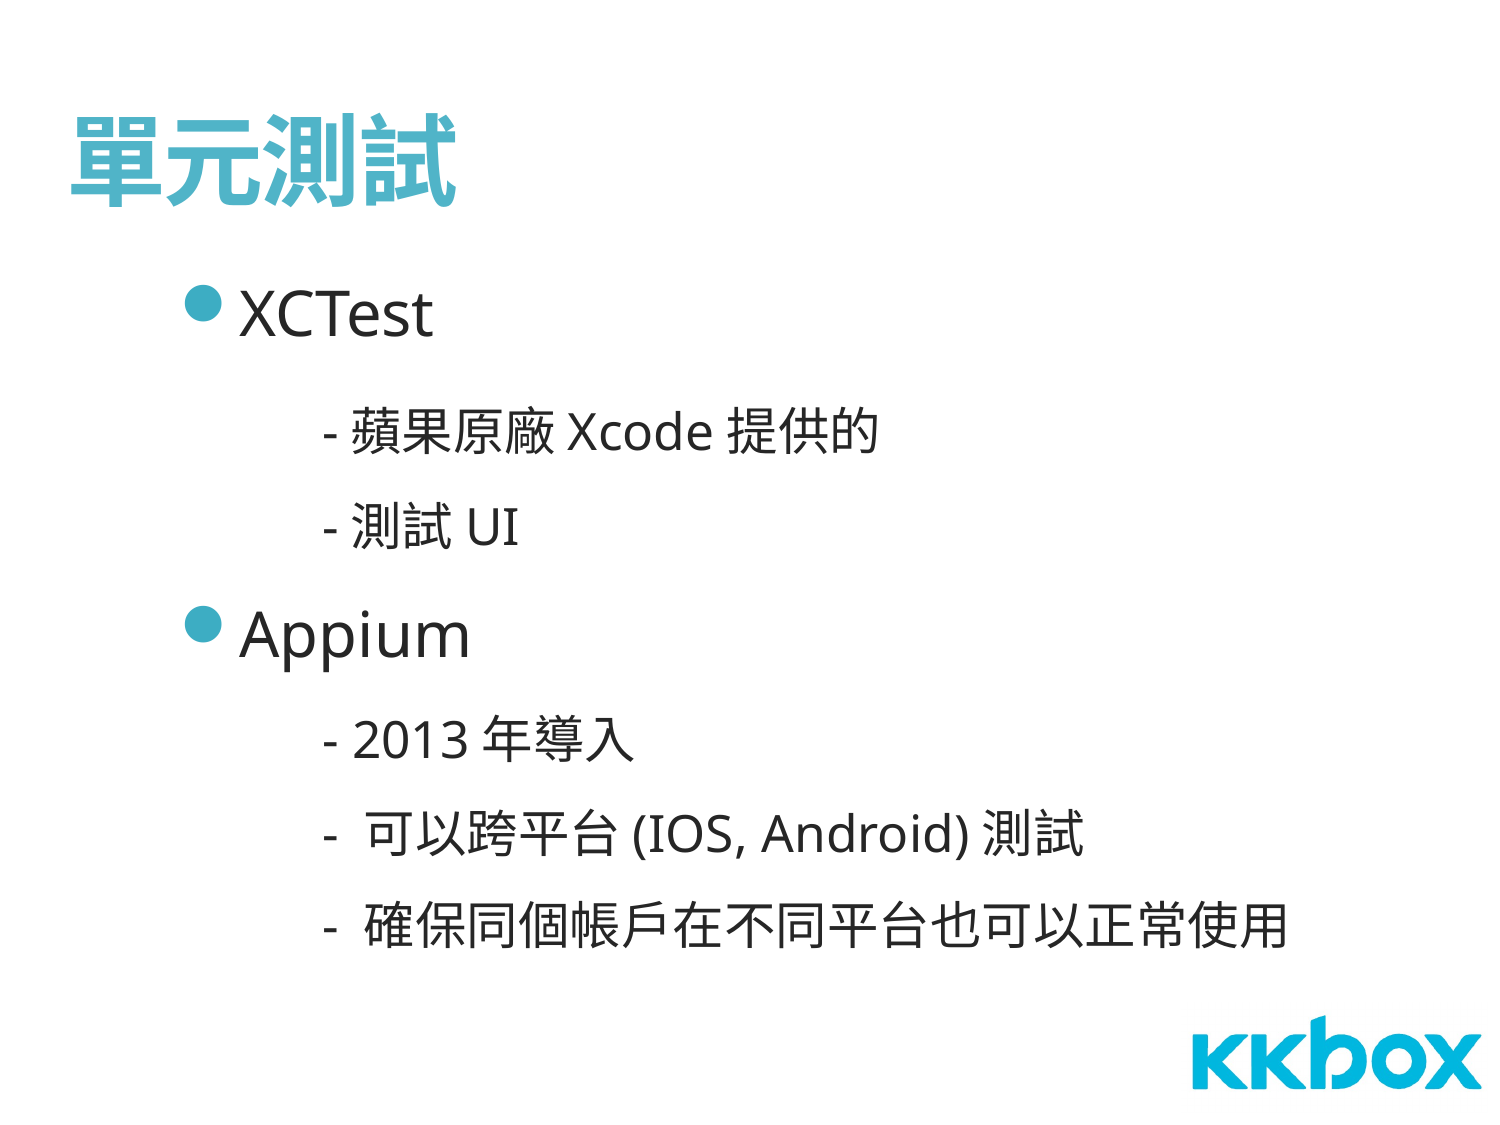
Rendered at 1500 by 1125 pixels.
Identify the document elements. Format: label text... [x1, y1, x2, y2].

list XCTest -蘋果原廠Xcode提供的 -測試UI Appium - 2013年導入 - 可以跨平台(IOS, Android)測試 - 確保同個帳戶在不同平台也可以正常使用 [164, 220, 1321, 1035]
picture [1180, 1002, 1488, 1113]
title 單元測試 [51, 97, 1449, 252]
